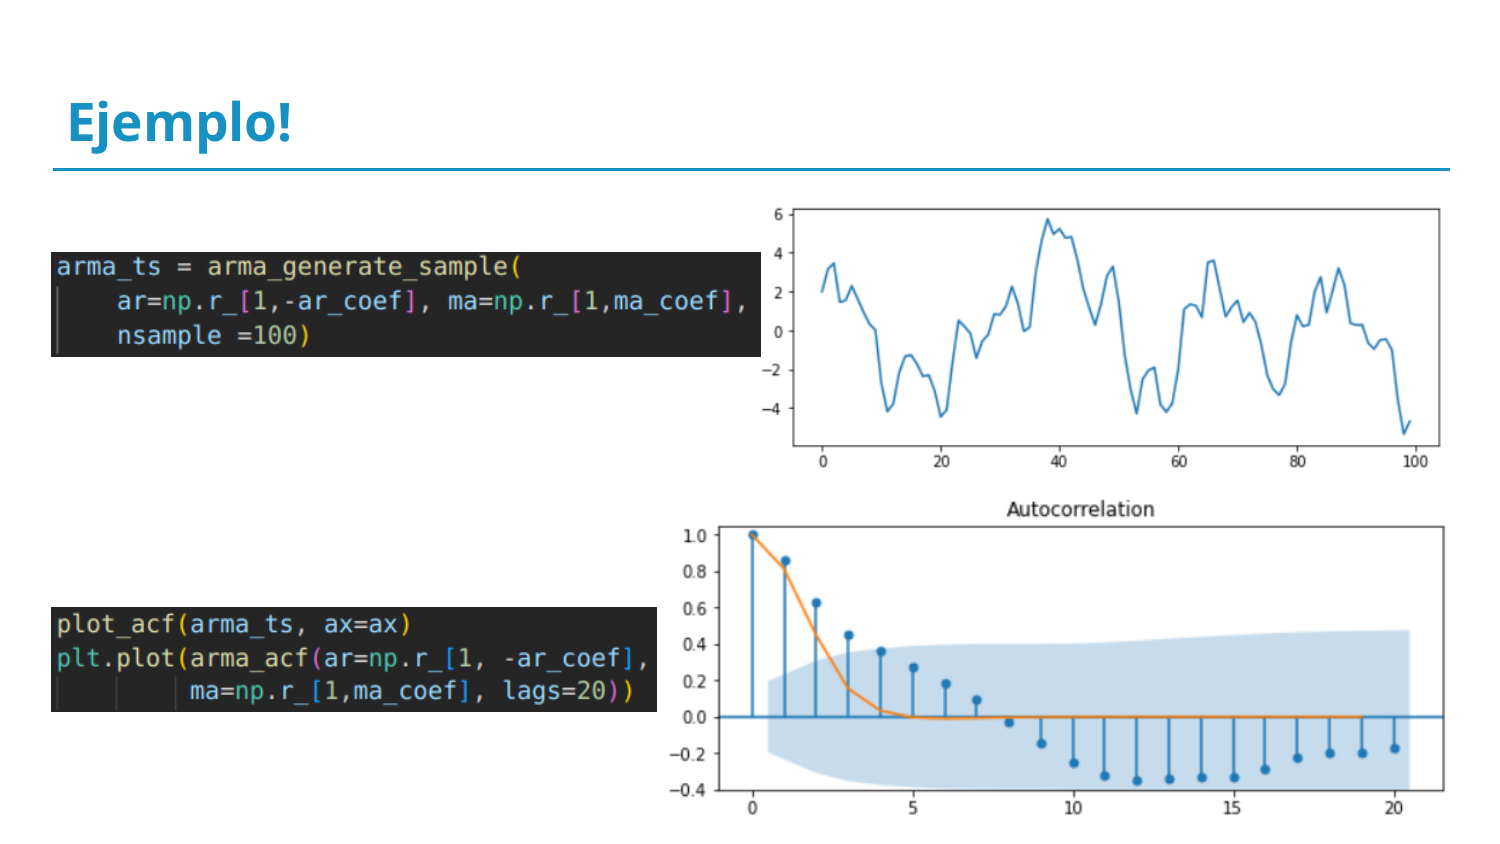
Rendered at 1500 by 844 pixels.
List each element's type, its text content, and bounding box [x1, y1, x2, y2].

picture [50, 607, 657, 712]
title Ejemplo! [51, 72, 1449, 167]
picture [666, 497, 1450, 821]
picture [50, 203, 1444, 472]
